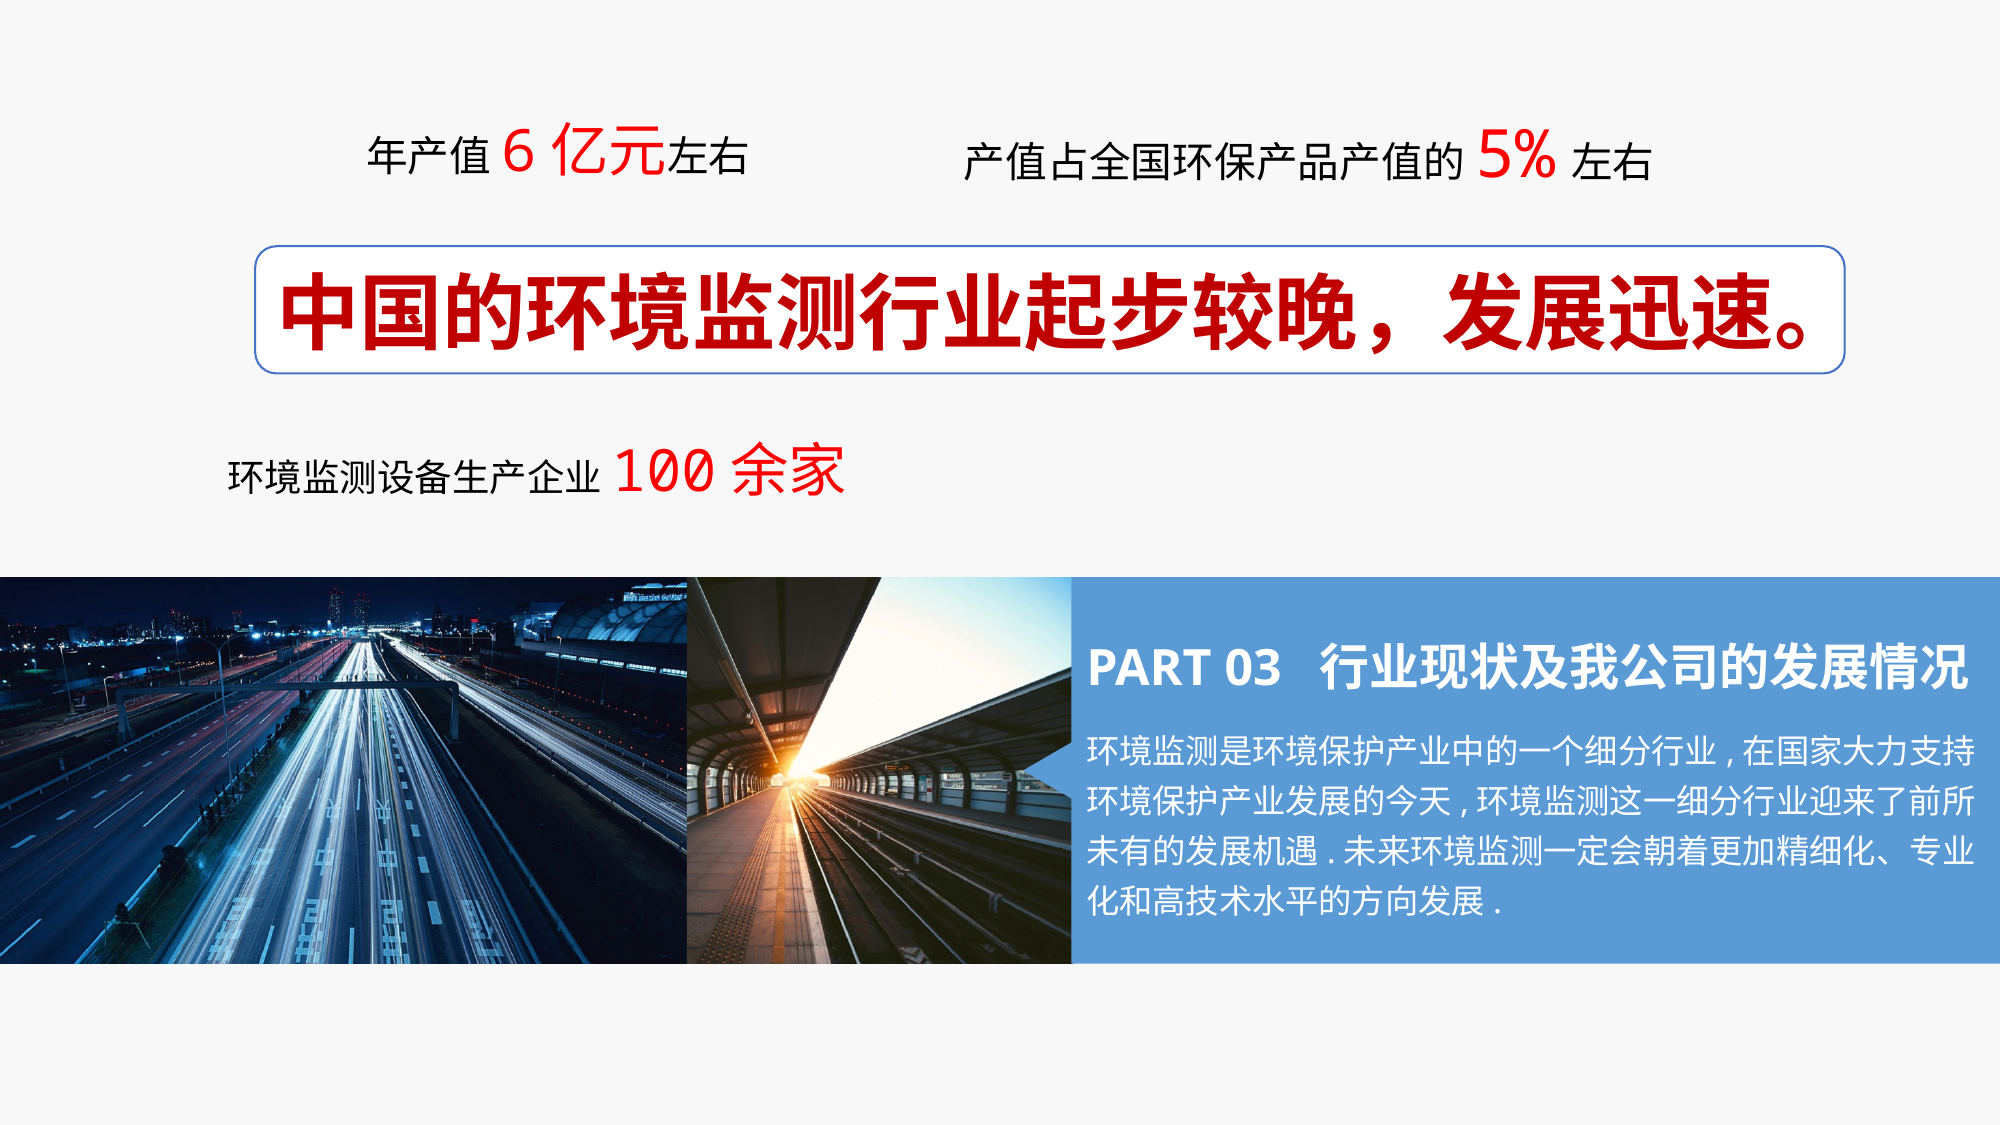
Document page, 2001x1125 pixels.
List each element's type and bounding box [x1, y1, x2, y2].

text_box [686, 576, 1074, 964]
text_box [1022, 577, 2000, 964]
text_box [0, 576, 686, 964]
text_box [212, 102, 1845, 512]
